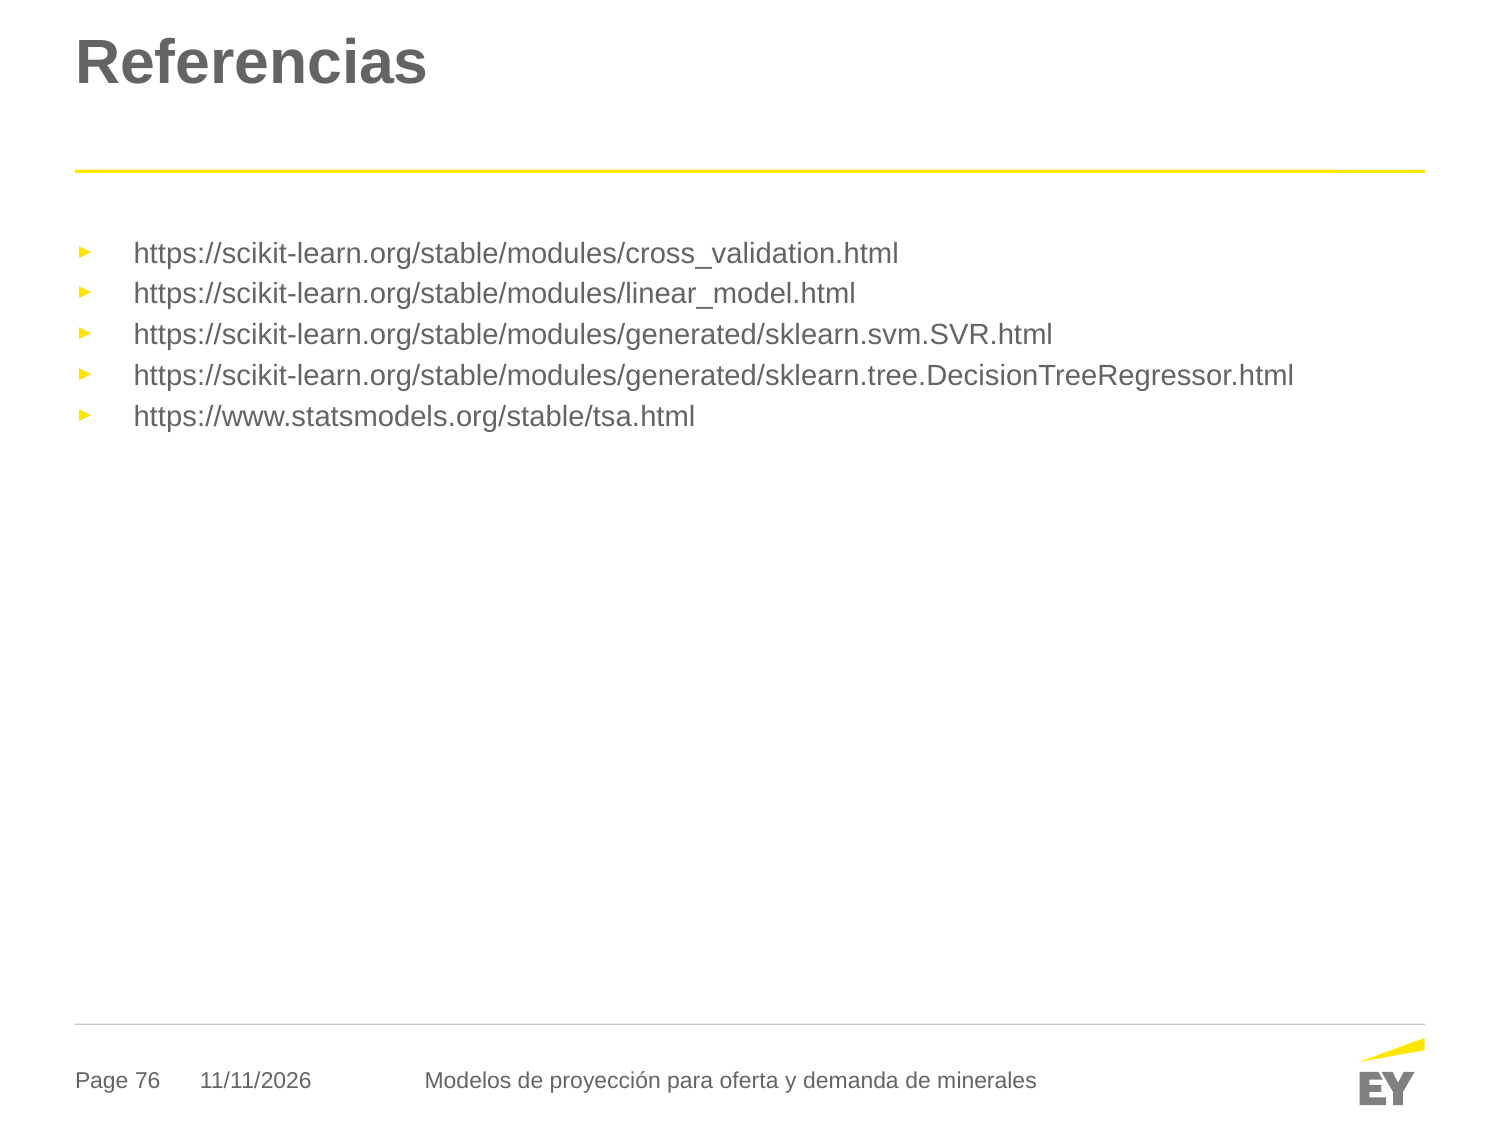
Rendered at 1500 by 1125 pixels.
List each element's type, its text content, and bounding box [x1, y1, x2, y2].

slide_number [199, 1065, 395, 1099]
footer Modelos de proyección para oferta y demanda de minerales [424, 1065, 1042, 1099]
title Referencias [75, 33, 1426, 175]
list https://scikit-learn.org/stable/modules/cross_validation.html https://scikit-learn.org/stable/modules/linear_model.html https://scikit-learn.org/stable/modules/generated/sklearn.svm.SVR.html https://scikit-learn.org/stable/modules/generated/sklearn.tree.DecisionTreeRegressor.html https://www.statsmodels.org/stable/tsa.html [75, 233, 1425, 1005]
